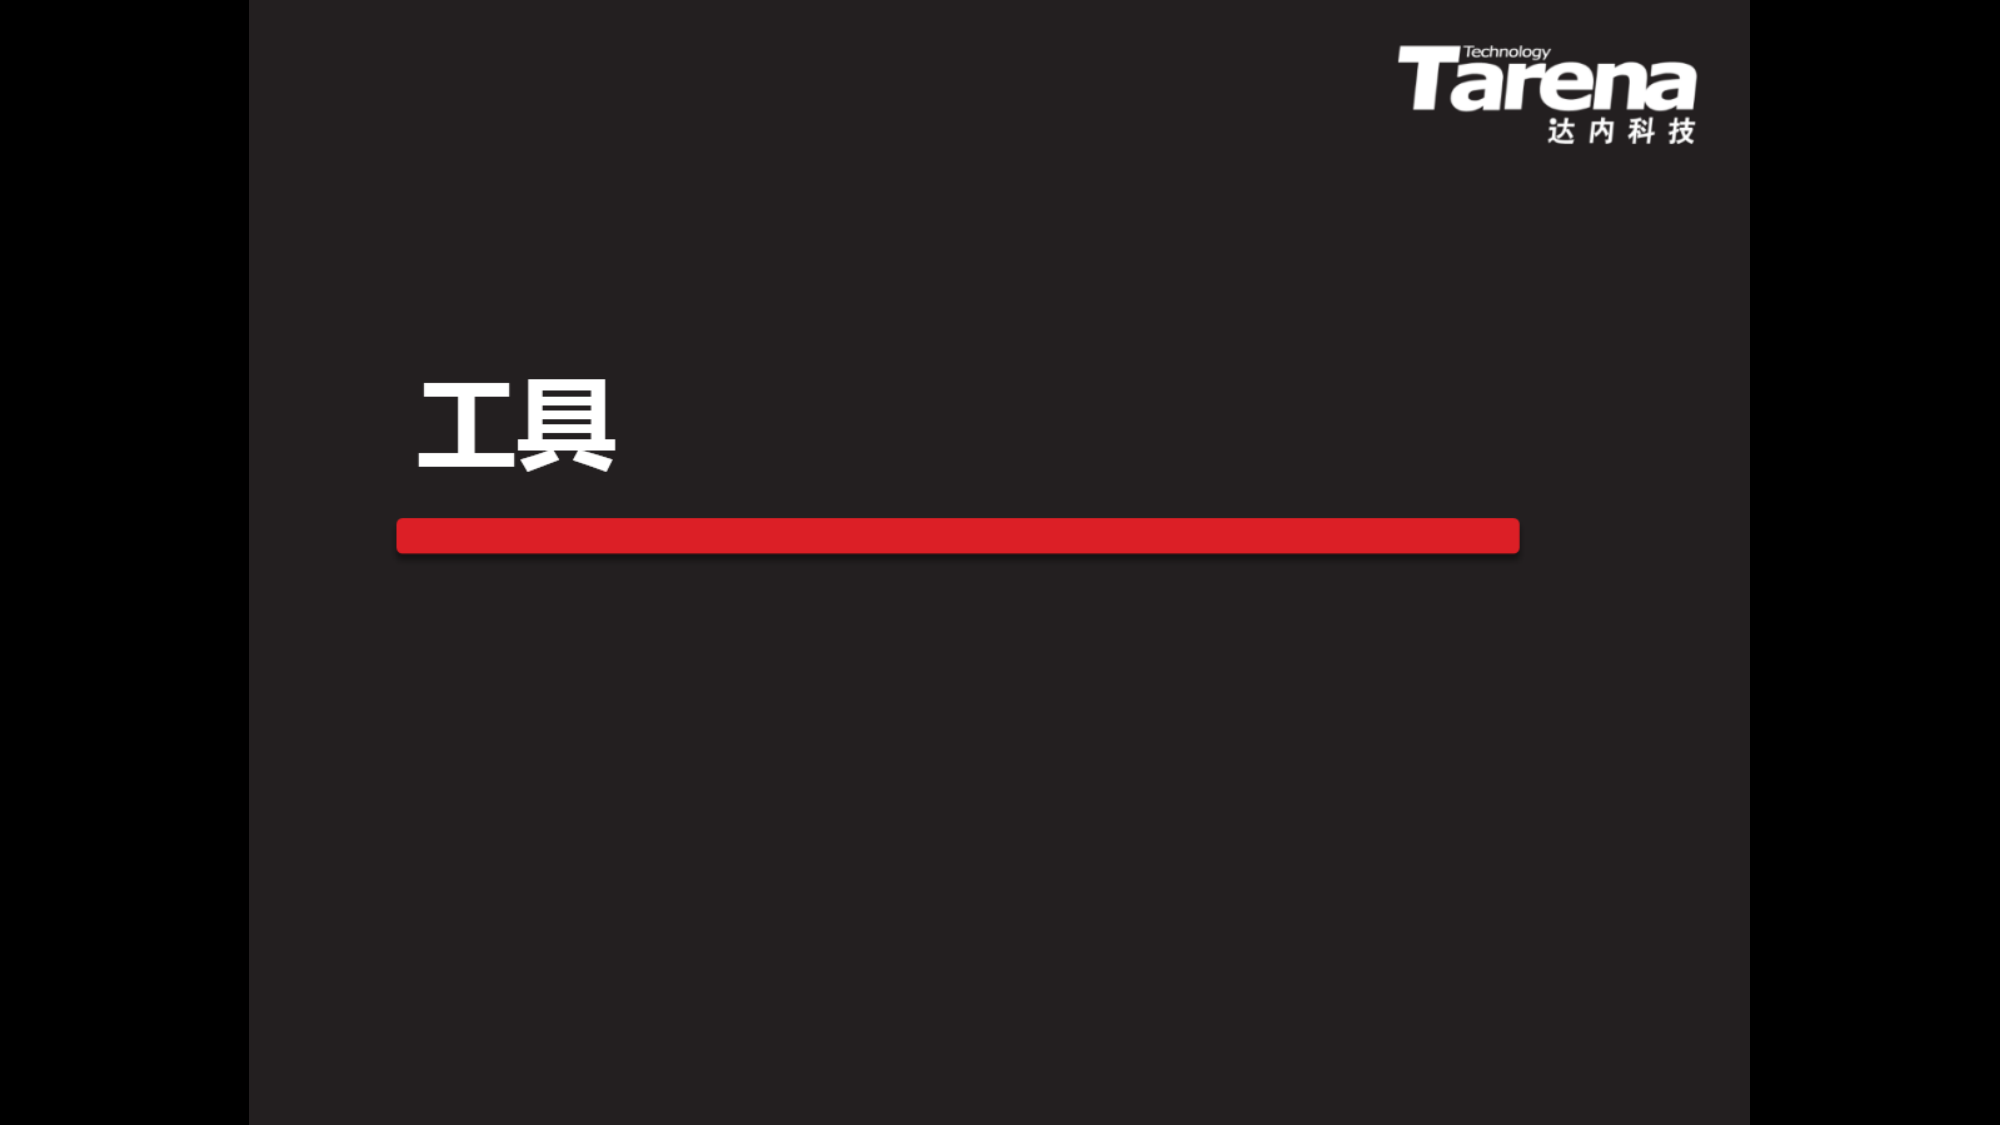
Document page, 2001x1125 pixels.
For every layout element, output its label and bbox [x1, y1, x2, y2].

picture [249, 0, 1750, 1125]
